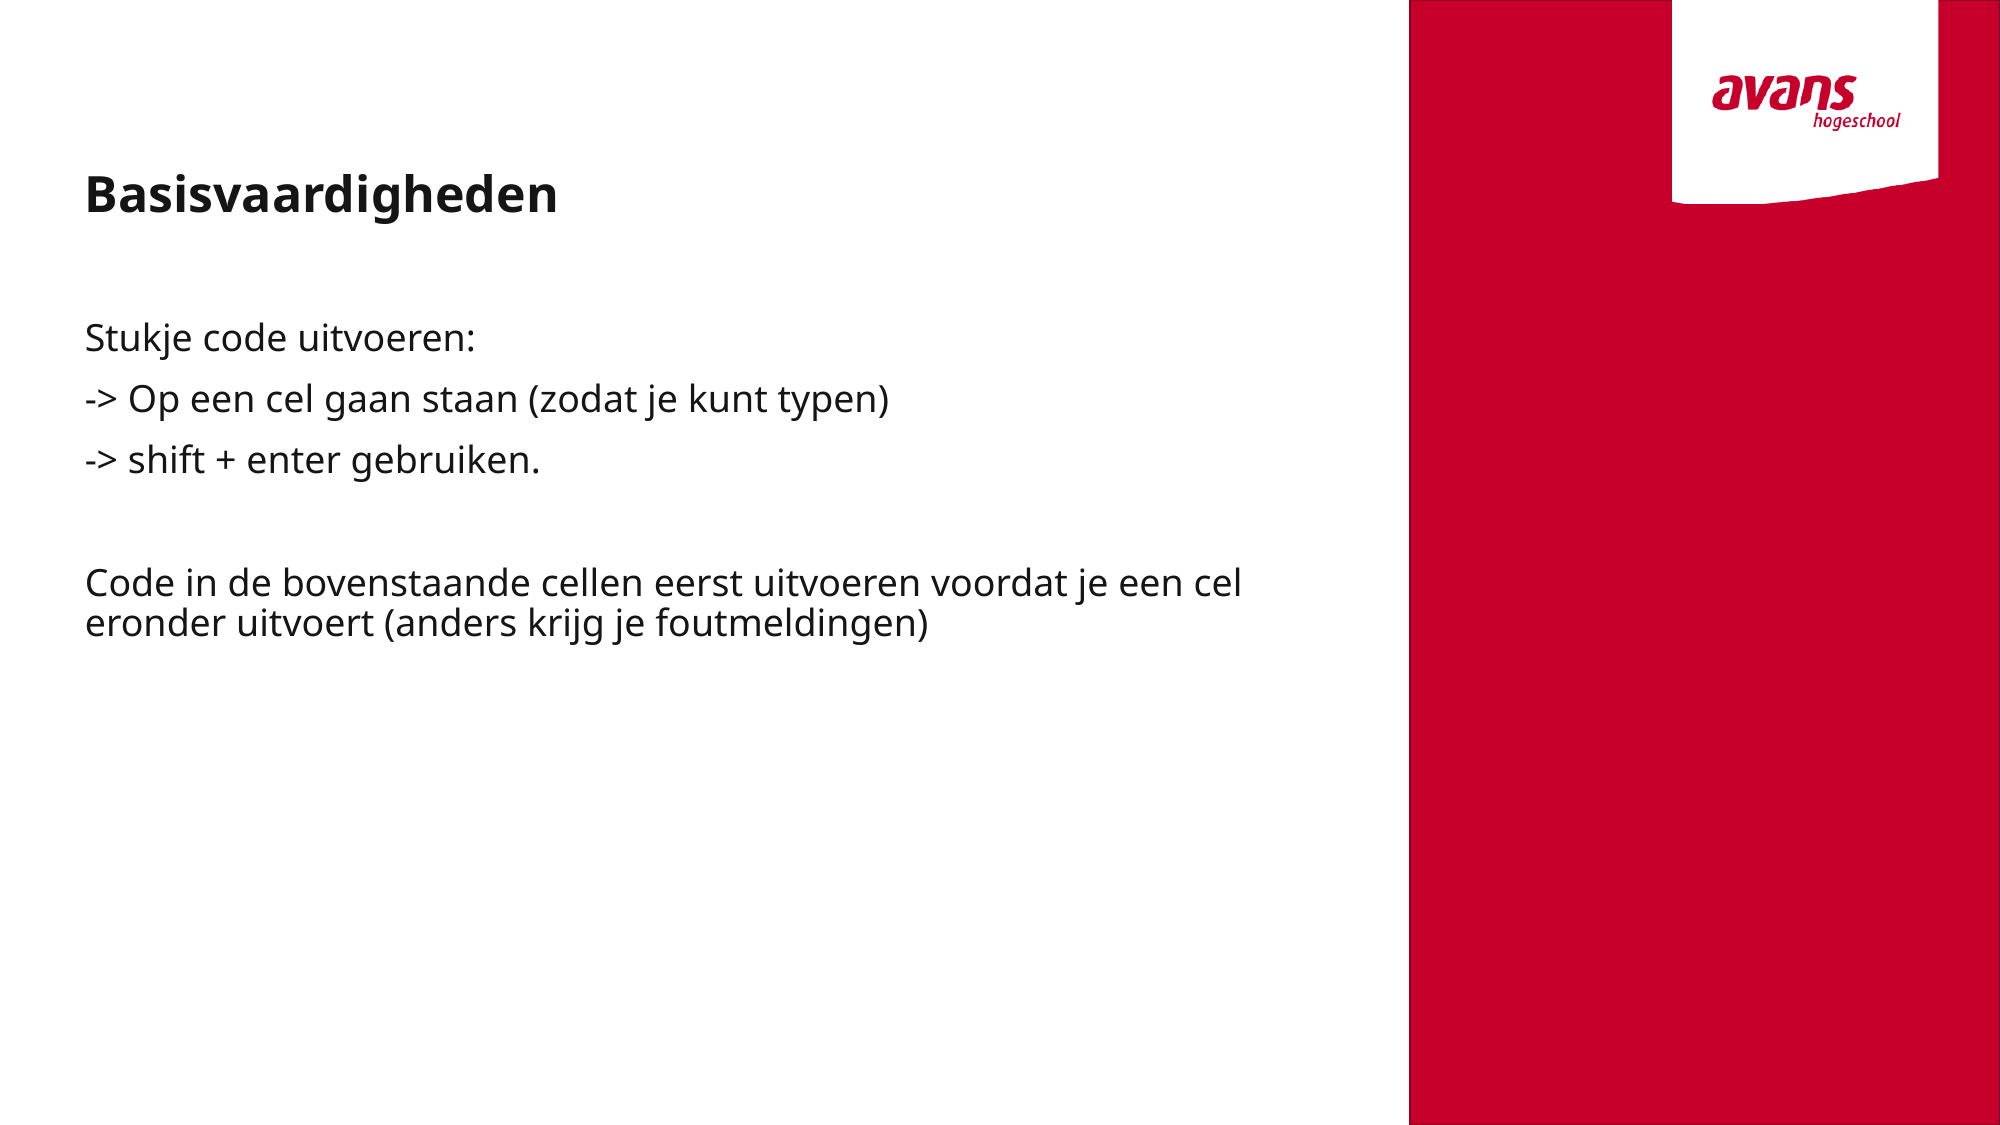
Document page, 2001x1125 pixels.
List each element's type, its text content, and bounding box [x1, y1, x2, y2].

list Basisvaardigheden Stukje code uitvoeren: -> Op een cel gaan staan (zodat je kunt typen) -> shift + enter gebruiken. Code in de bovenstaande cellen eerst uitvoeren voordat je een cel eronder uitvoert (anders krijg je foutmeldingen) [70, 161, 1327, 947]
